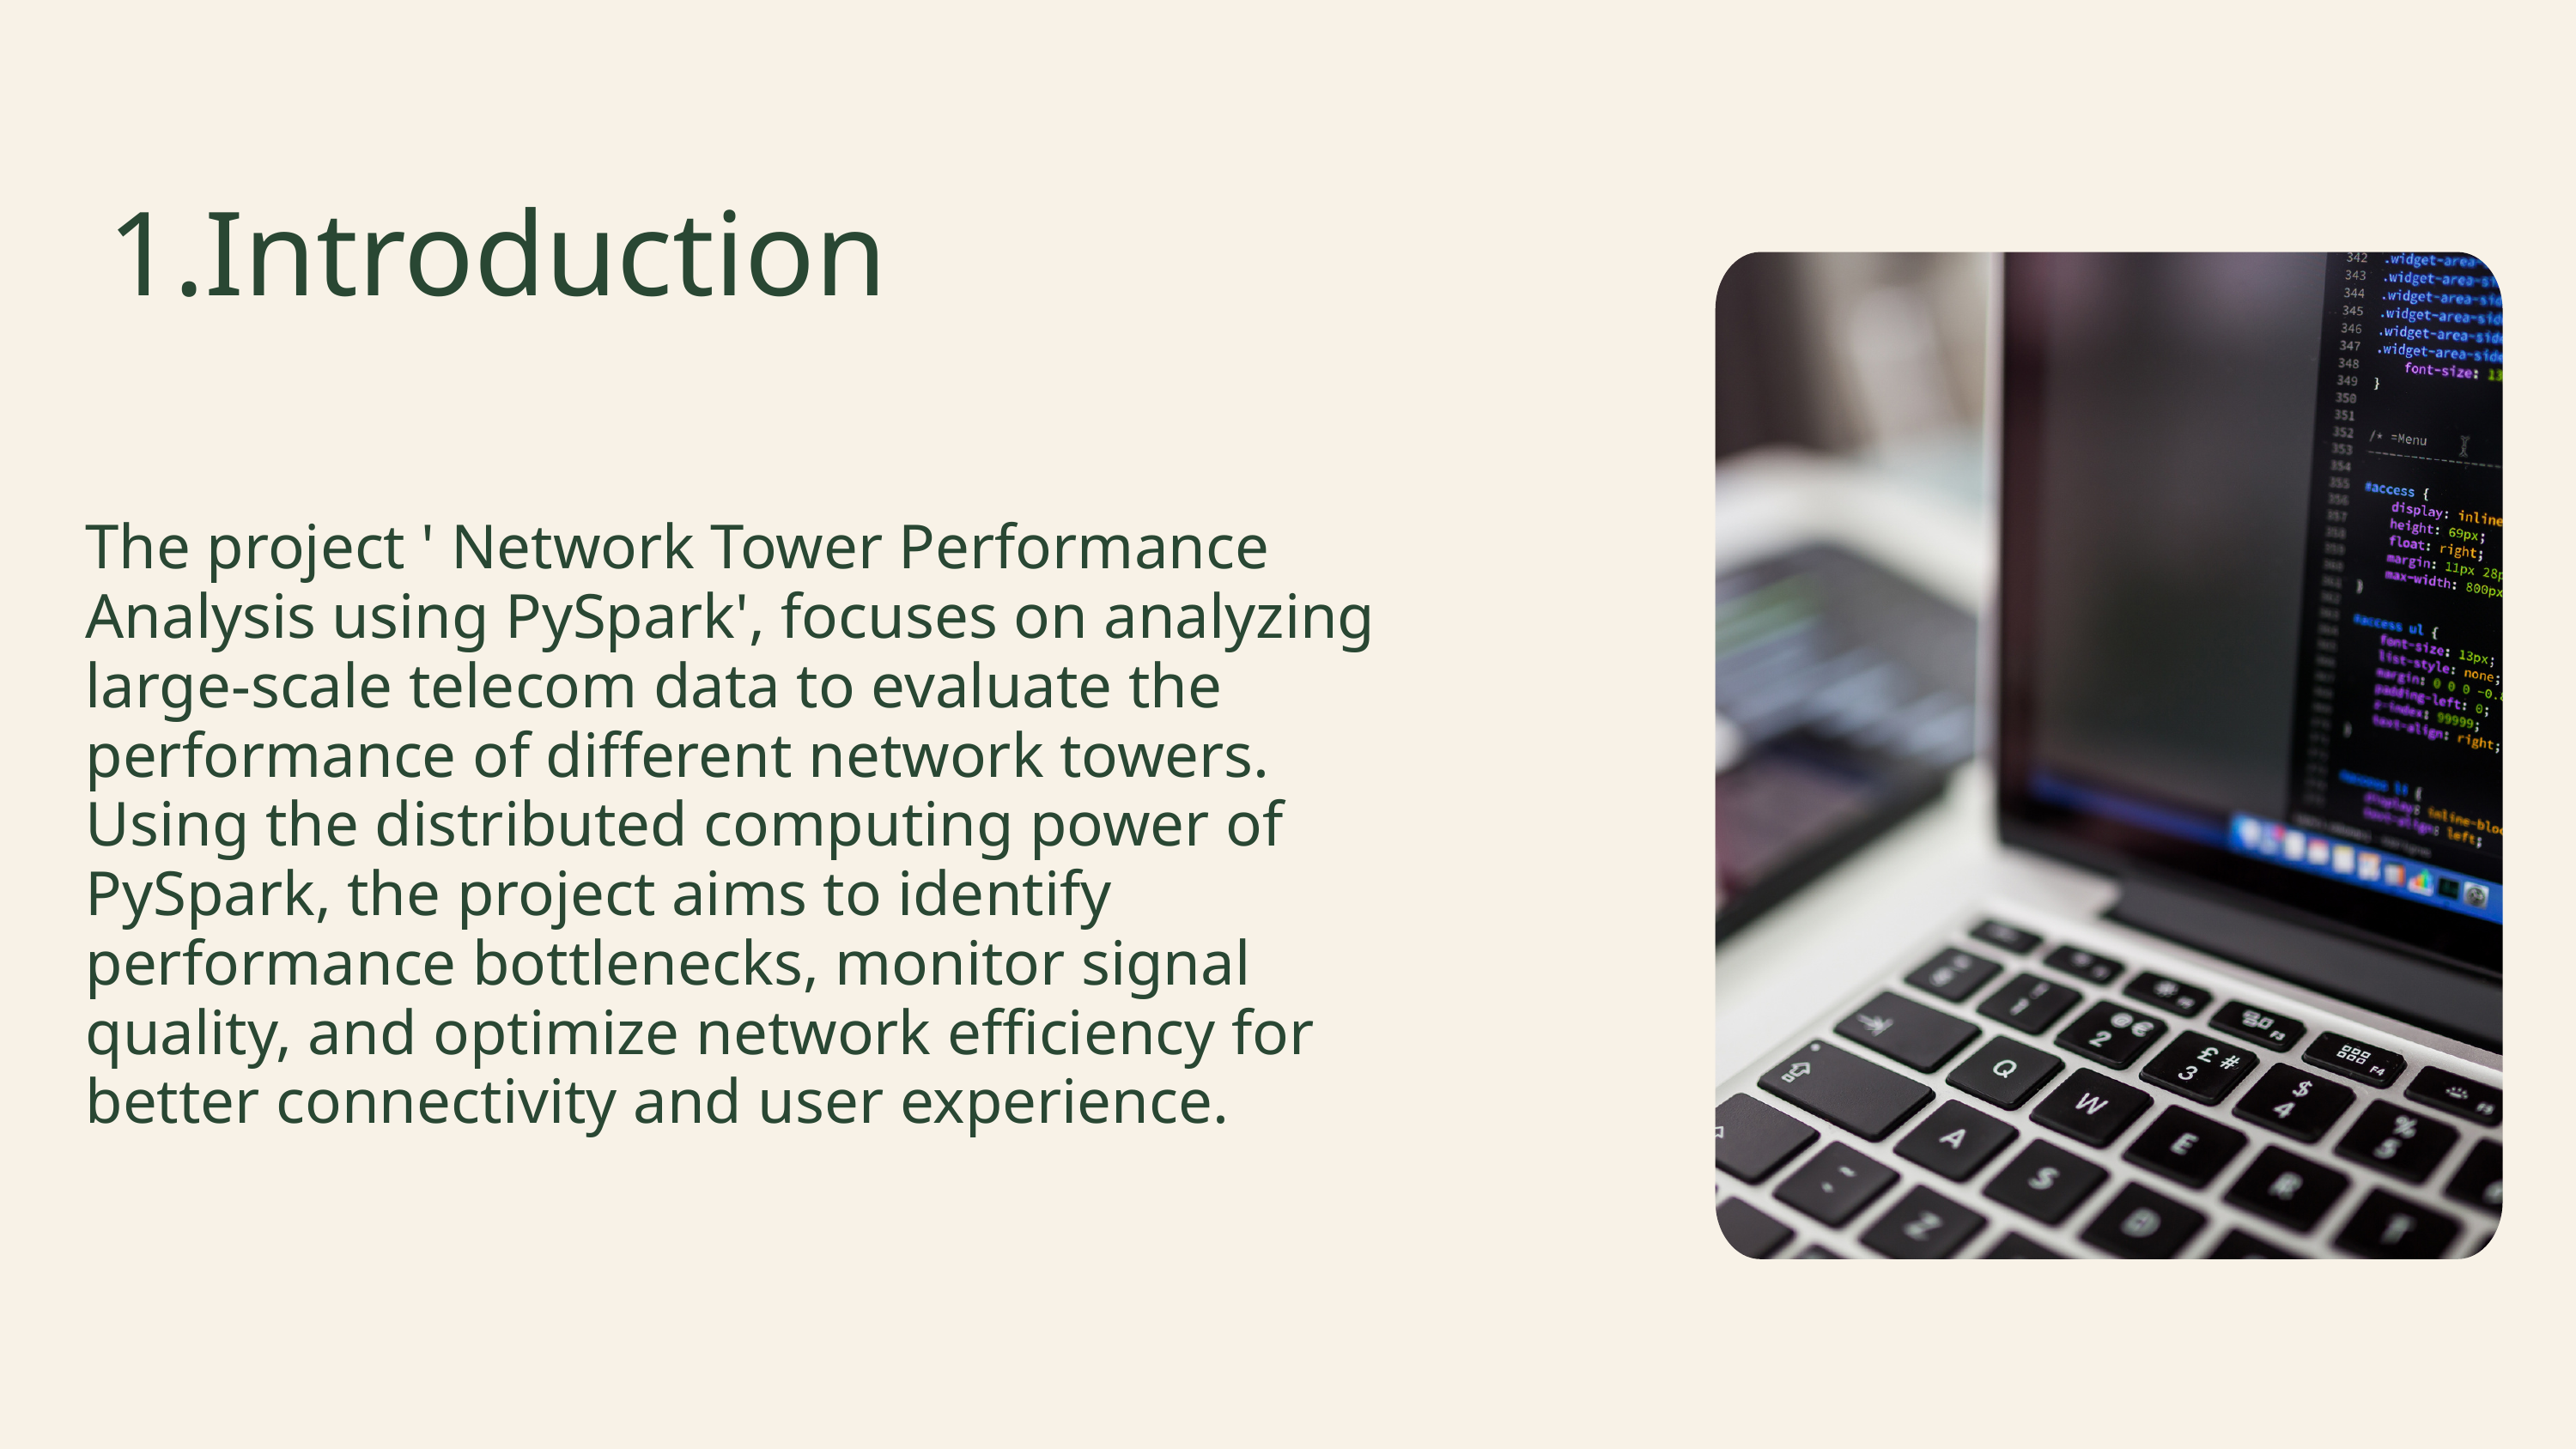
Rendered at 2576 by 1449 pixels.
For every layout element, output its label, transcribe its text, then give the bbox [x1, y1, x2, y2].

text_box The project ' Network Tower Performance Analysis using PySpark', focuses on analyzing large-scale telecom data to evaluate the performance of different network towers. Using the distributed computing power of PySpark, the project aims to identify performance bottlenecks, monitor signal quality, and optimize network efficiency for better connectivity and user experience. [85, 512, 1384, 1137]
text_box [1715, 252, 2503, 1260]
text_box 1.Introduction [106, 186, 1042, 319]
